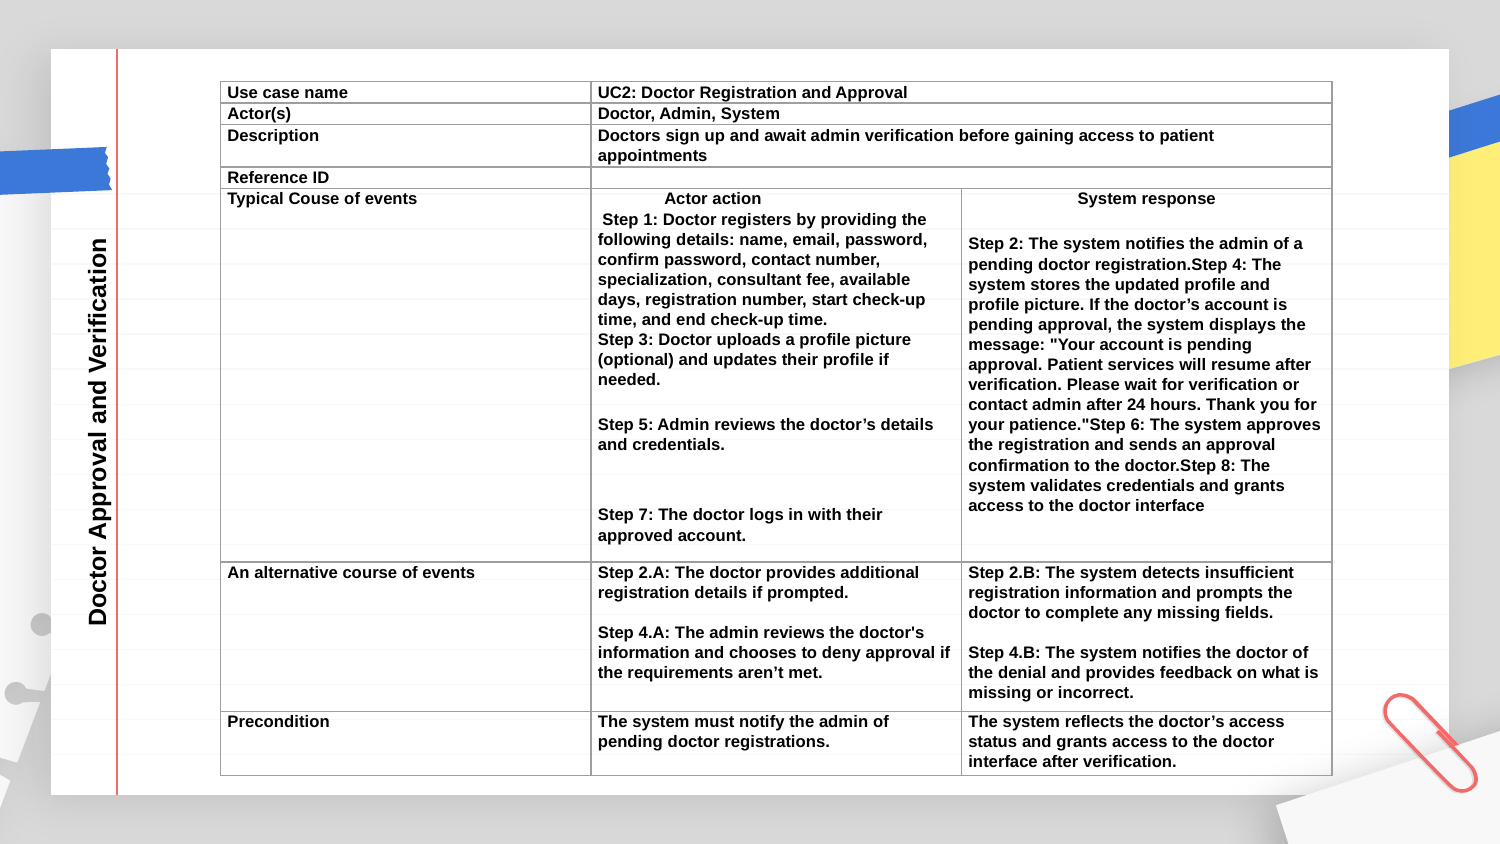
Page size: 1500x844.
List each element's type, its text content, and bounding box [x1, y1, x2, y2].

table_cell Actor action Step 1: Doctor registers by providing the following details: name, email, password, confirm password, contact number, specialization, consultant fee, available days, registration number, start check-up time, and end check-up time. Step 3: Doctor uploads a profile picture (optional) and updates their profile if needed. Step 5: Admin reviews the doctor’s details and credentials. Step 7: The doctor logs in with their approved account. [592, 194, 961, 561]
table_cell An alternative course of events [221, 563, 590, 711]
text_box [0, 146, 113, 195]
text_box Doctor Approval and Verification [73, 223, 119, 649]
table_cell Typical Couse of events [221, 194, 590, 561]
table_cell The system reflects the doctor’s access status and grants access to the doctor interface after verification. [962, 712, 1331, 775]
table_cell The system must notify the admin of pending doctor registrations. [592, 712, 961, 775]
table_cell Step 2.A: The doctor provides additional registration details if prompted. Step 4.A: The admin reviews the doctor's information and chooses to deny approval if the requirements aren’t met. [592, 563, 961, 711]
table_cell Precondition [221, 712, 590, 775]
text_box [175, 58, 1500, 194]
table_cell Step 2.B: The system detects insufficient registration information and prompts the doctor to complete any missing fields. Step 4.B: The system notifies the doctor of the denial and provides feedback on what is missing or incorrect. [962, 563, 1331, 711]
table_cell System response Step 2: The system notifies the admin of a pending doctor registration.Step 4: The system stores the updated profile and profile picture. If the doctor’s account is pending approval, the system displays the message: "Your account is pending approval. Patient services will resume after verification. Please wait for verification or contact admin after 24 hours. Thank you for your patience."Step 6: The system approves the registration and sends an approval confirmation to the doctor.Step 8: The system validates credentials and grants access to the doctor interface [962, 194, 1331, 561]
